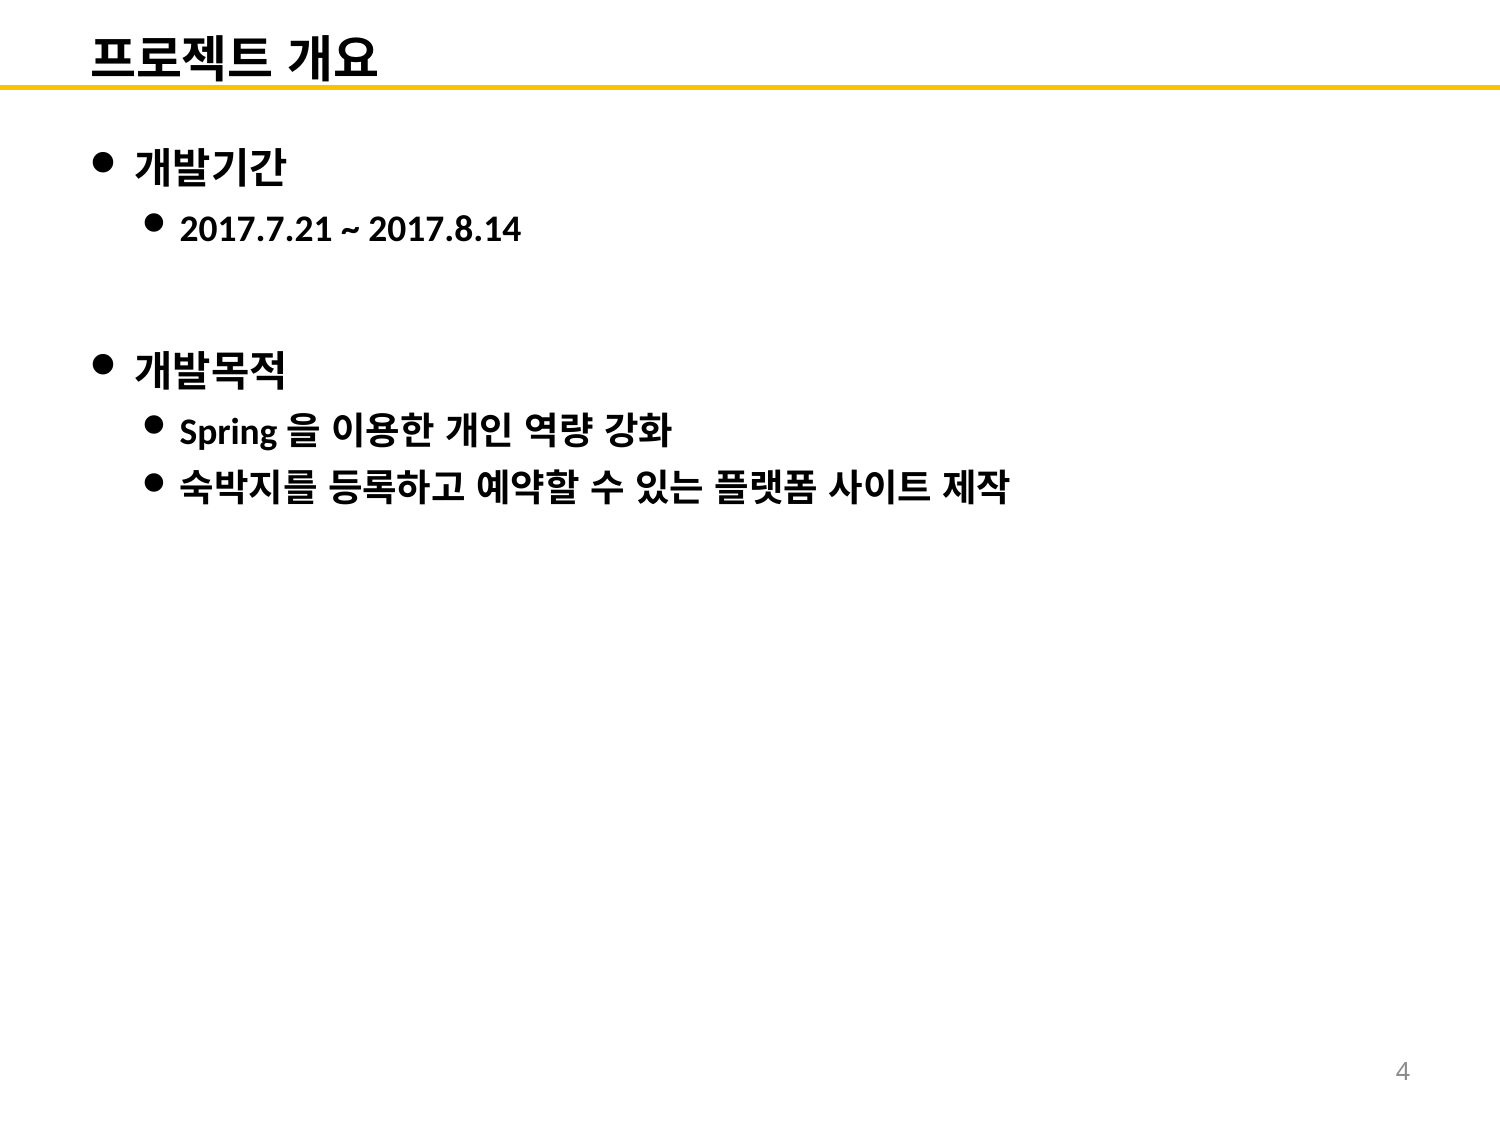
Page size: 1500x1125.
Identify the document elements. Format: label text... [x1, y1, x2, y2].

slide_number 4 [1074, 1060, 1425, 1103]
title 프로젝트 개요 [75, 7, 1425, 79]
text_box 개발기간 2017.7.21 ~ 2017.8.14 개발목적 Spring을 이용한 개인 역량 강화 숙박지를 등록하고 예약할 수 있는 플랫폼 사이트 제작 [74, 134, 1500, 1060]
